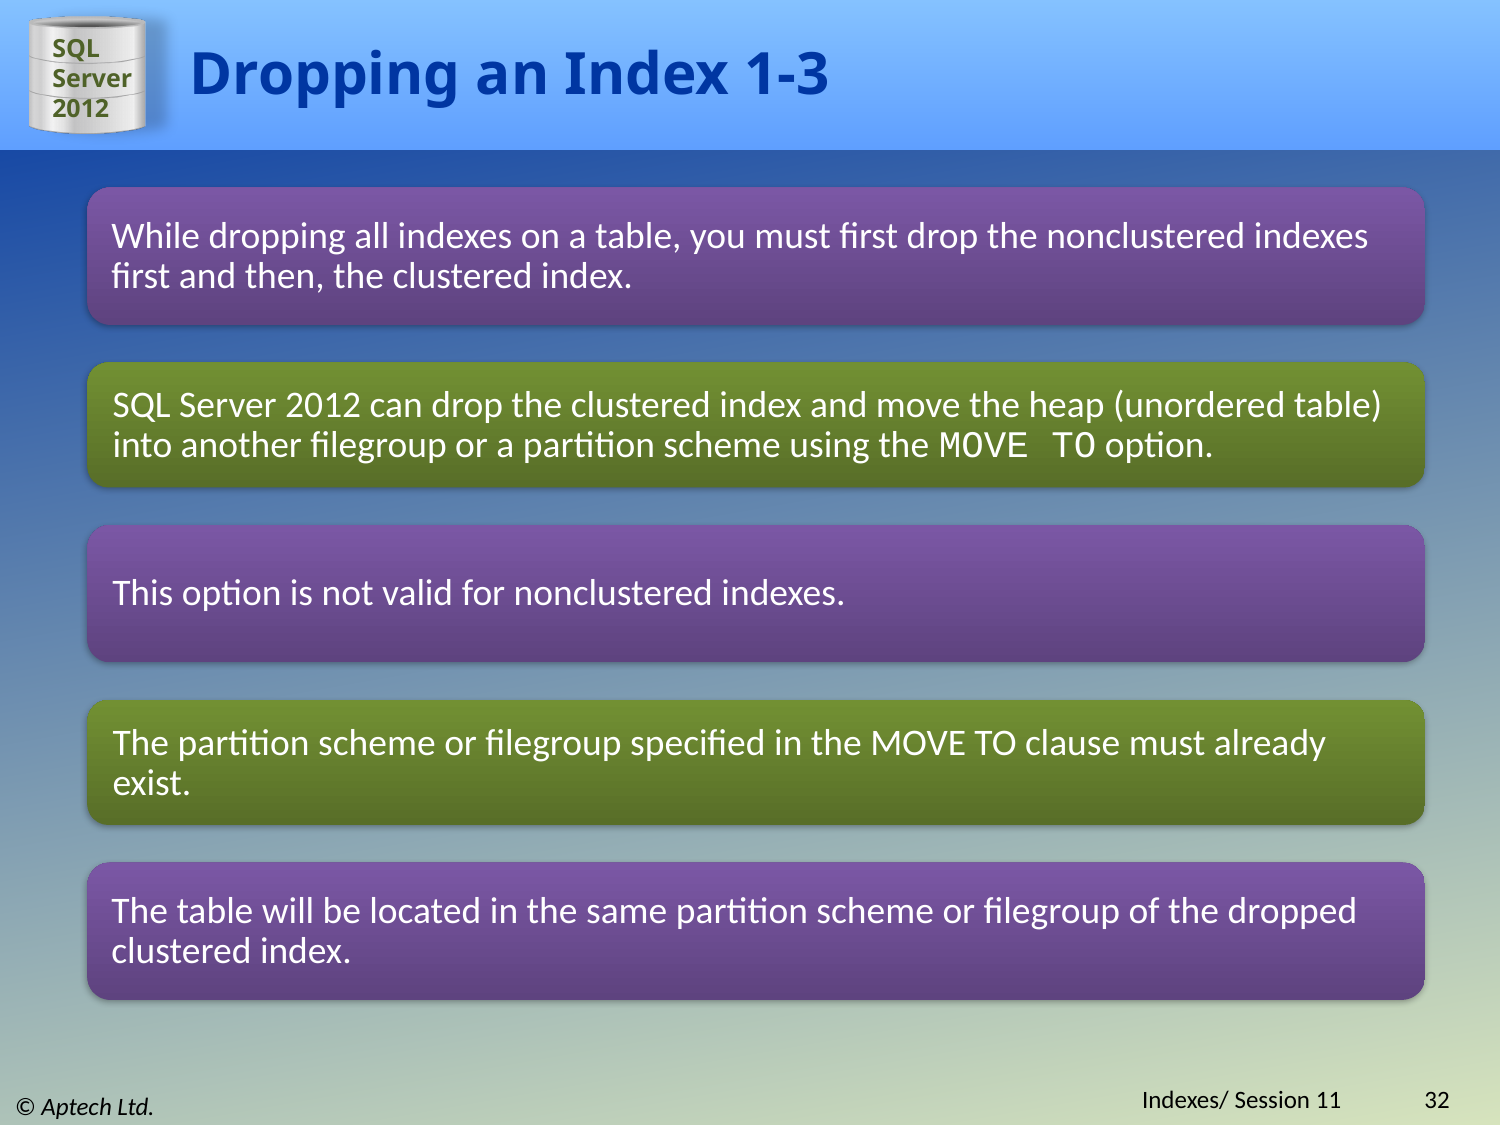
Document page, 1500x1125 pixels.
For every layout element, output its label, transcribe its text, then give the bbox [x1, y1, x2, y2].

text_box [87, 187, 1426, 326]
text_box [87, 524, 1426, 663]
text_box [87, 699, 1426, 826]
footer Indexes/ Session 11 [375, 1084, 1363, 1113]
title Dropping an Index 1-3 [174, 37, 1426, 106]
slide_number 32 [1363, 1084, 1465, 1113]
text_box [87, 362, 1426, 488]
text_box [87, 862, 1426, 1001]
picture [24, 0, 150, 150]
